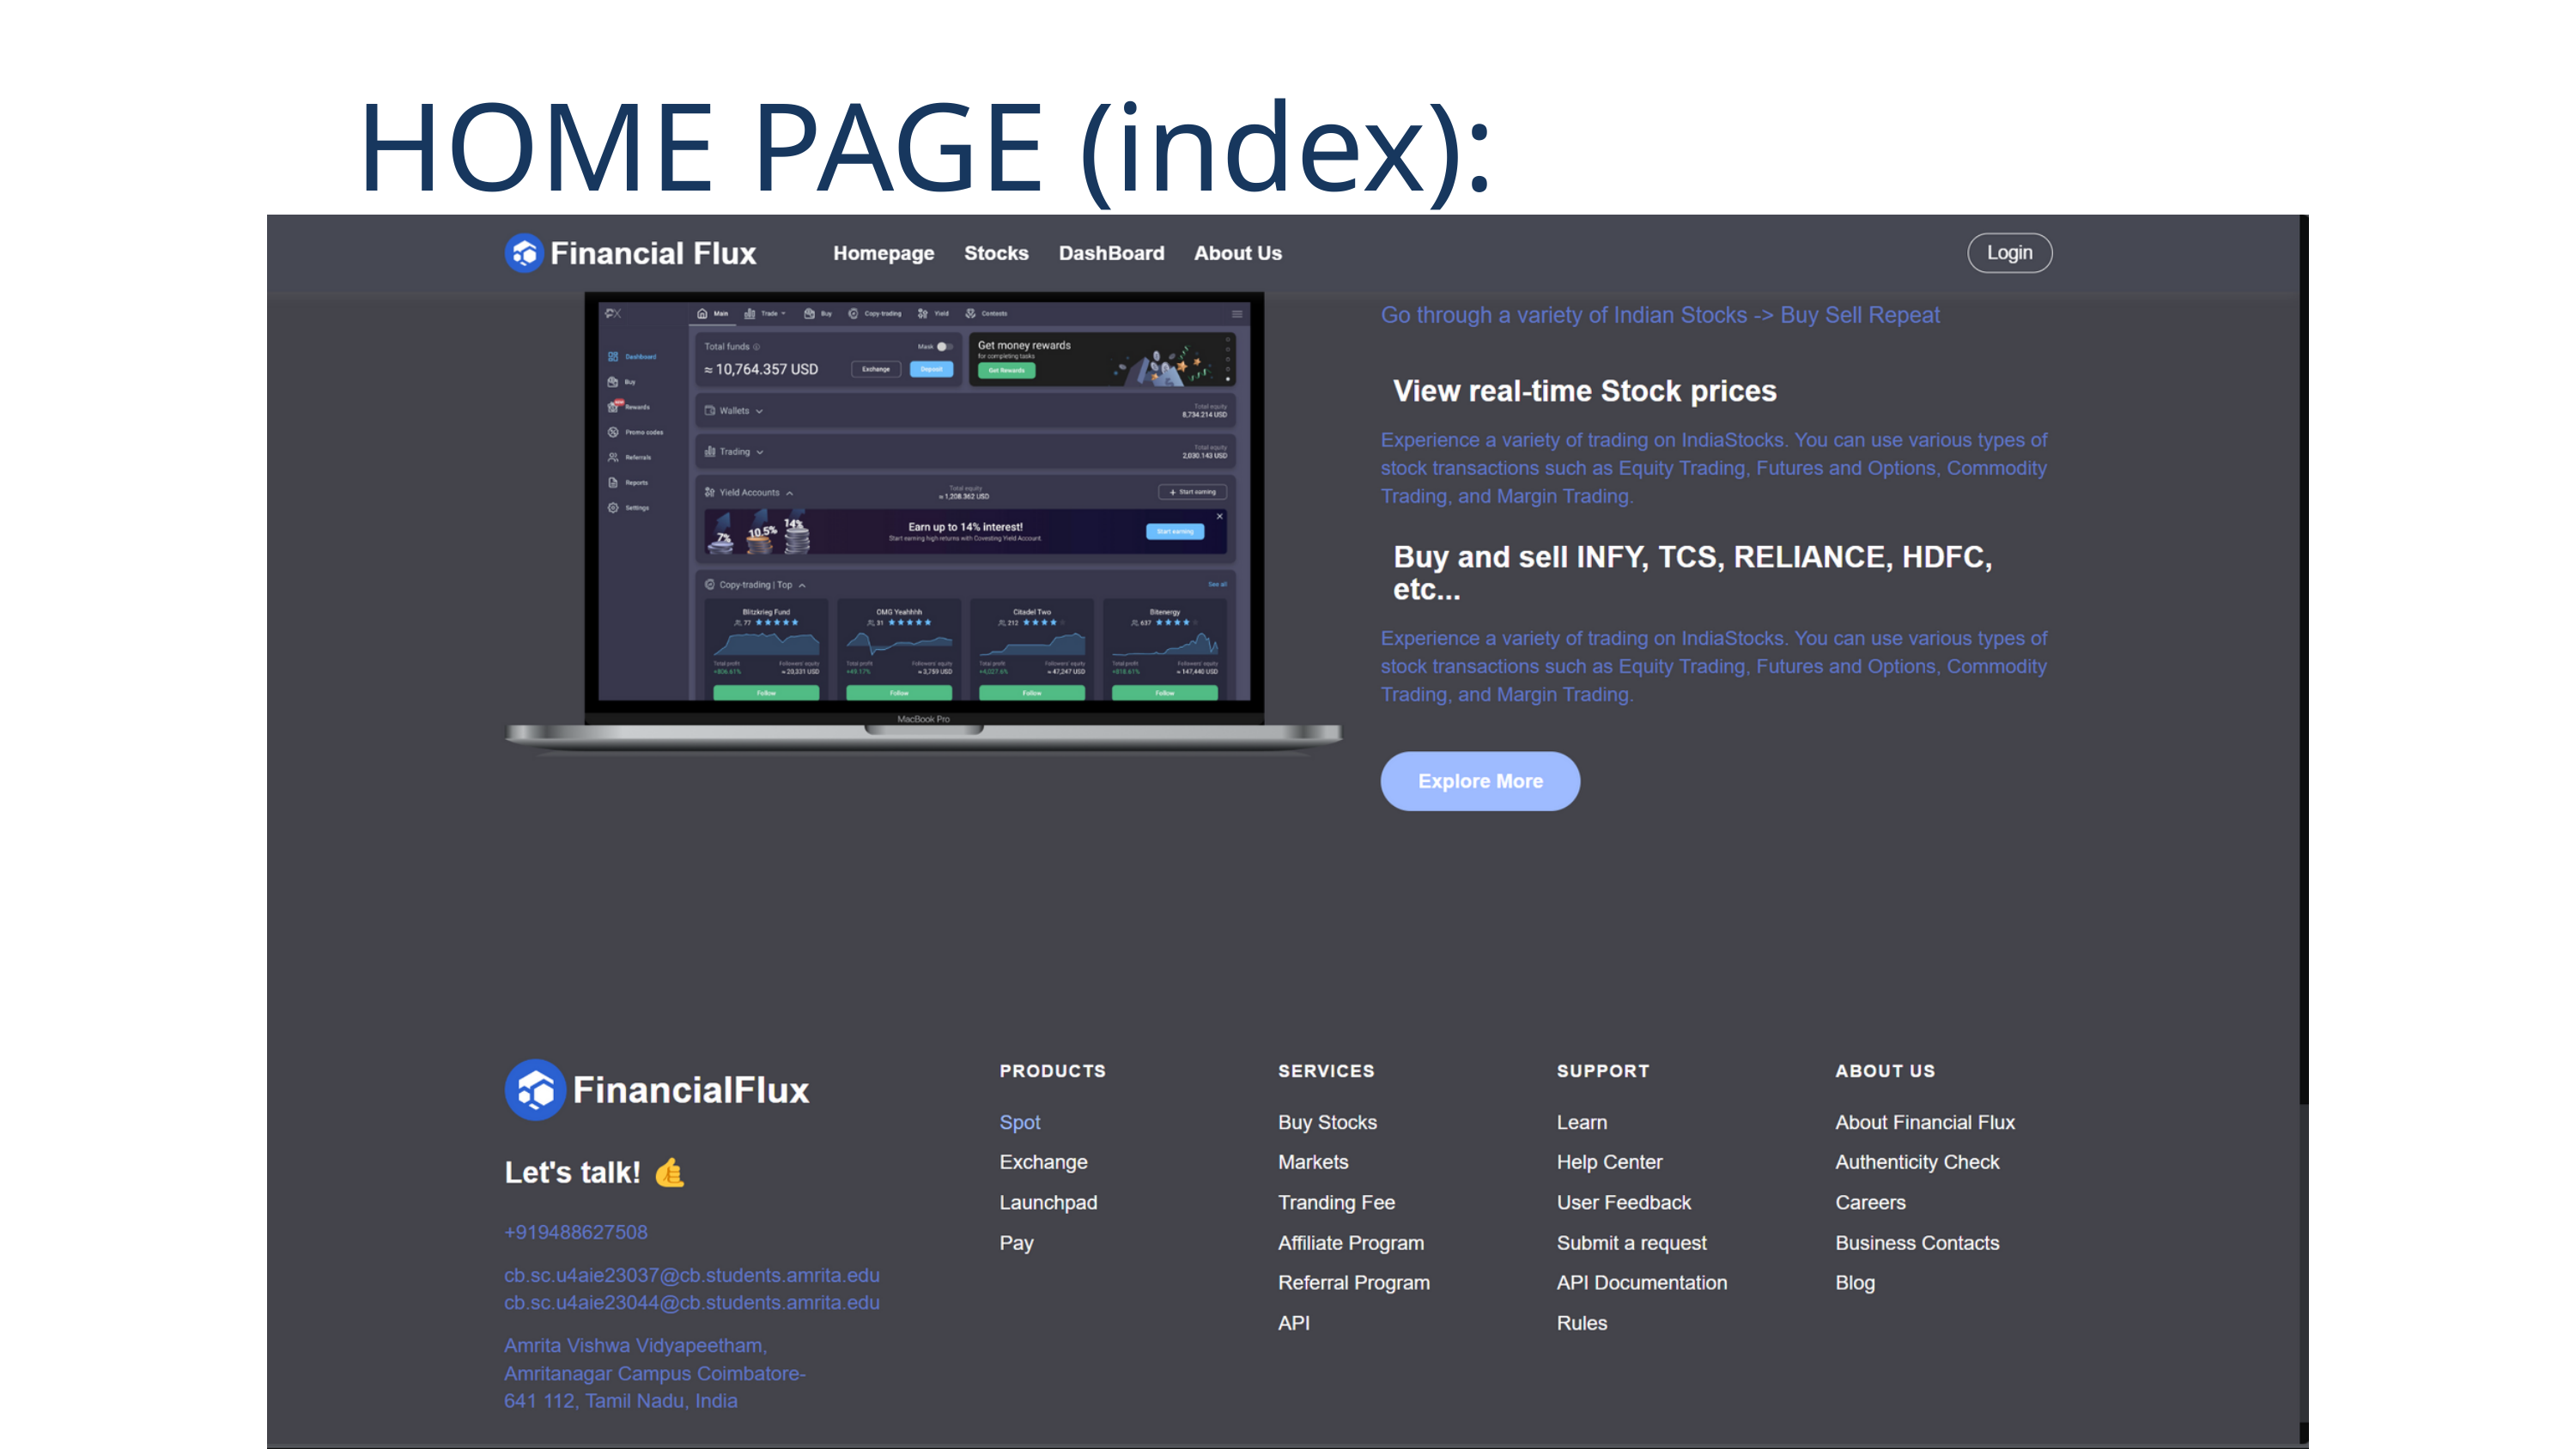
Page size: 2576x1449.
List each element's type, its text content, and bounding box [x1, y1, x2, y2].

text_box [267, 215, 2309, 1449]
text_box HOME PAGE (index): [113, 45, 1739, 215]
